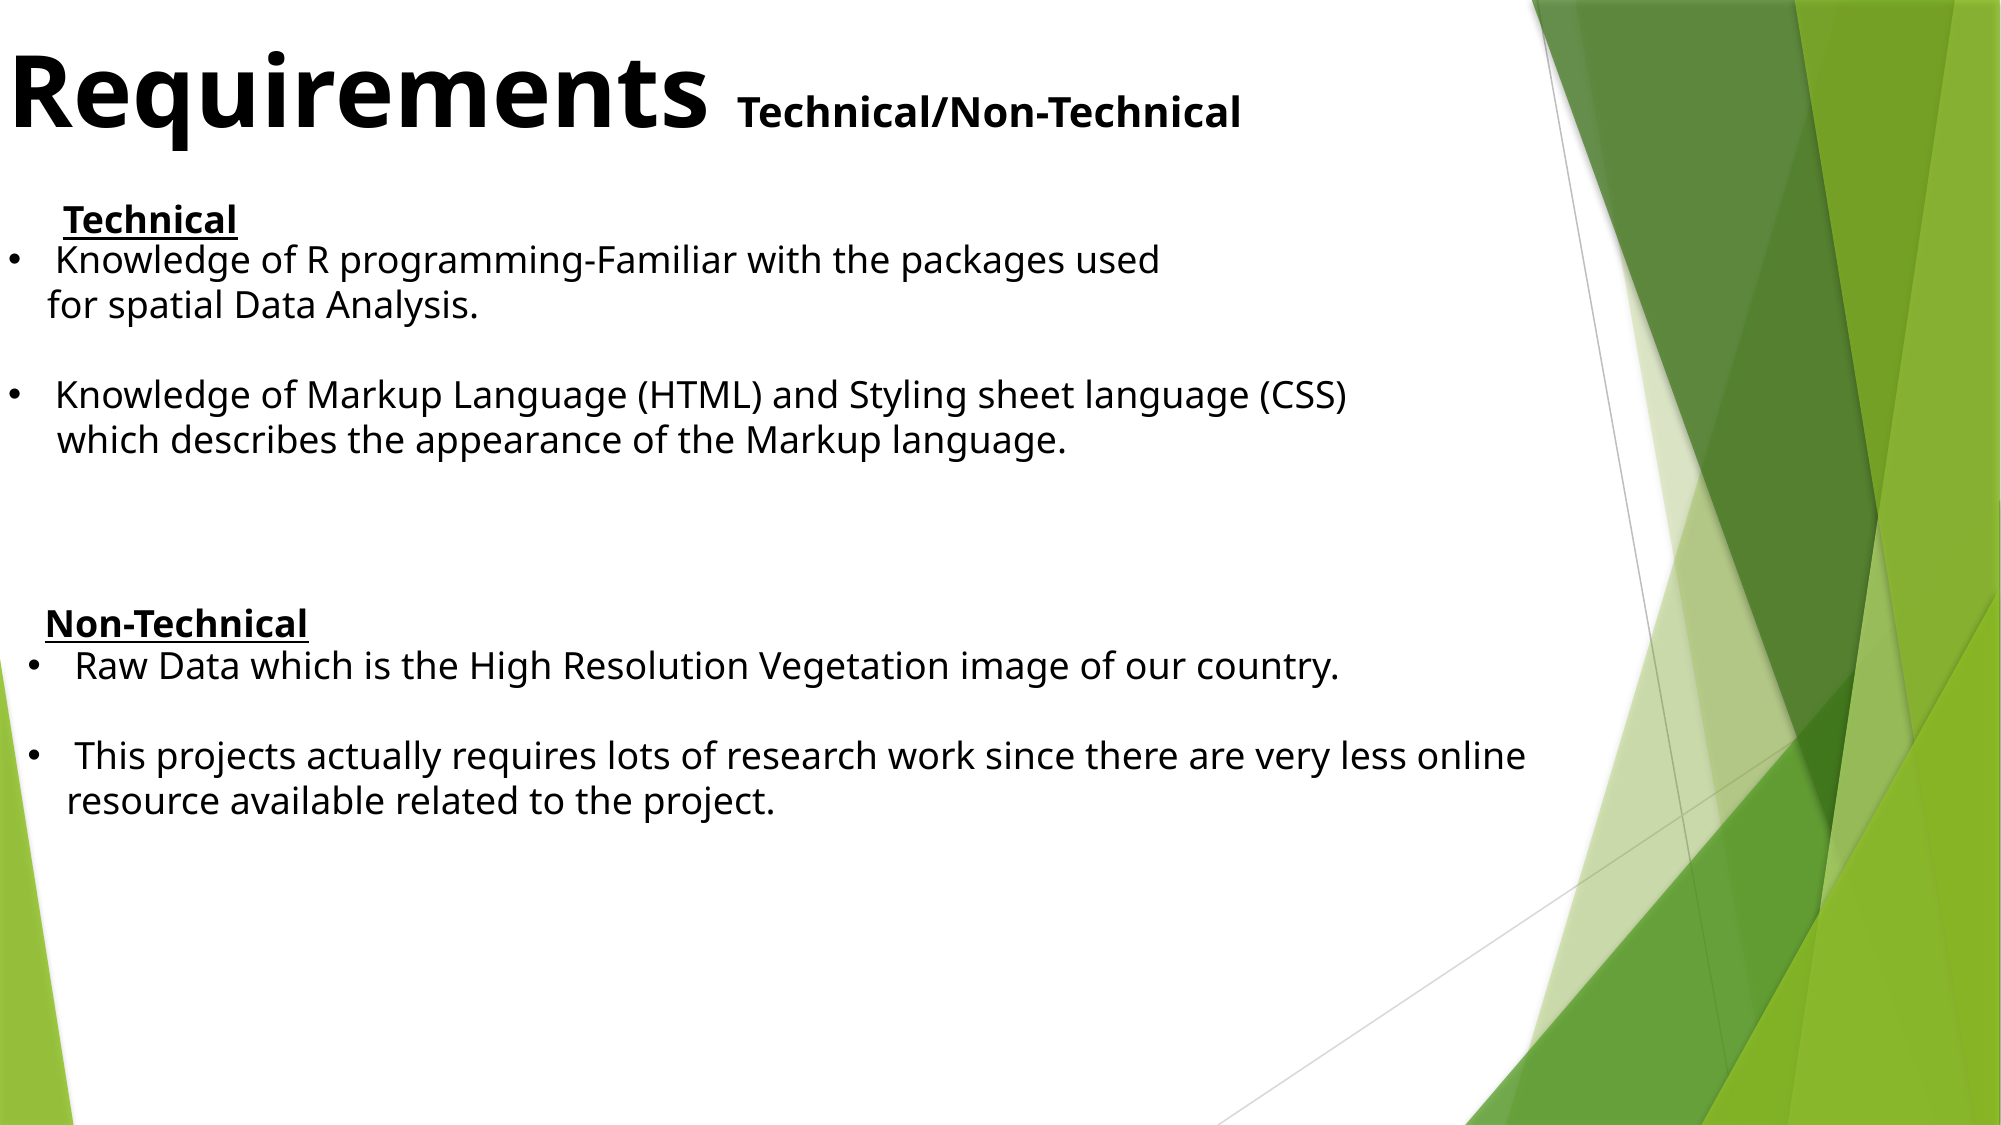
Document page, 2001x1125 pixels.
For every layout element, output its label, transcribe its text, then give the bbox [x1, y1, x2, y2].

text_box Requirements Technical/Non-Technical [0, 20, 1258, 156]
text_box Non-Technical [20, 592, 324, 634]
text_box Raw Data which is the High Resolution Vegetation image of our country. This projects actually requires lots of research work since there are very less online resource available related to the project. [12, 634, 1544, 829]
text_box Knowledge of R programming-Familiar with the packages used for spatial Data Analysis. Knowledge of Markup Language (HTML) and Styling sheet language (CSS) which describes the appearance of the Markup language. [0, 229, 1363, 469]
text_box Technical [24, 134, 253, 260]
